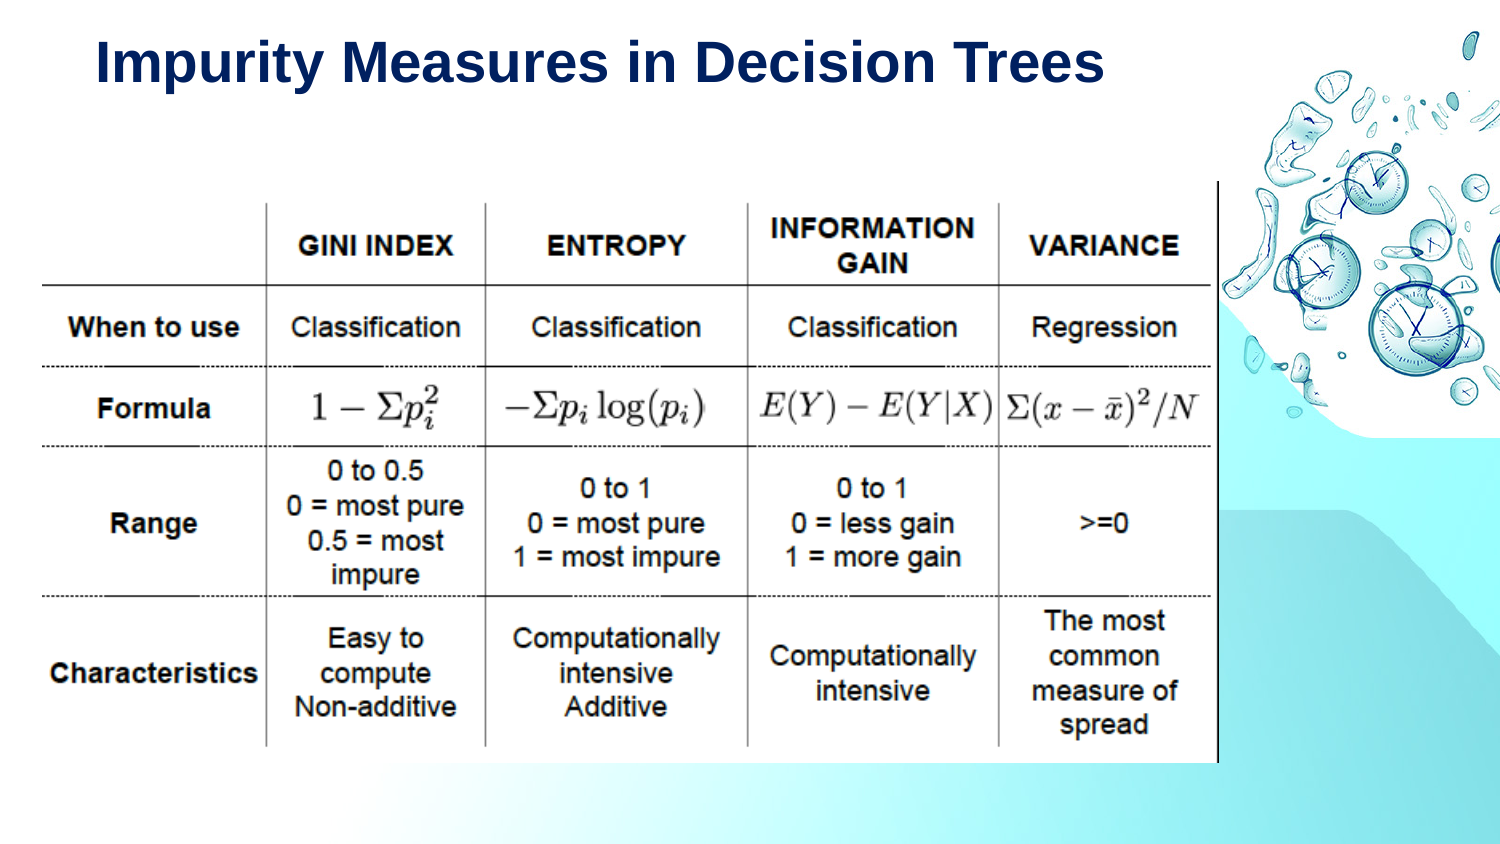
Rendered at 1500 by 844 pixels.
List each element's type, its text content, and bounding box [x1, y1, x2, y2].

picture [0, 0, 1500, 844]
title Impurity Measures in Decision Trees [79, 0, 1197, 119]
